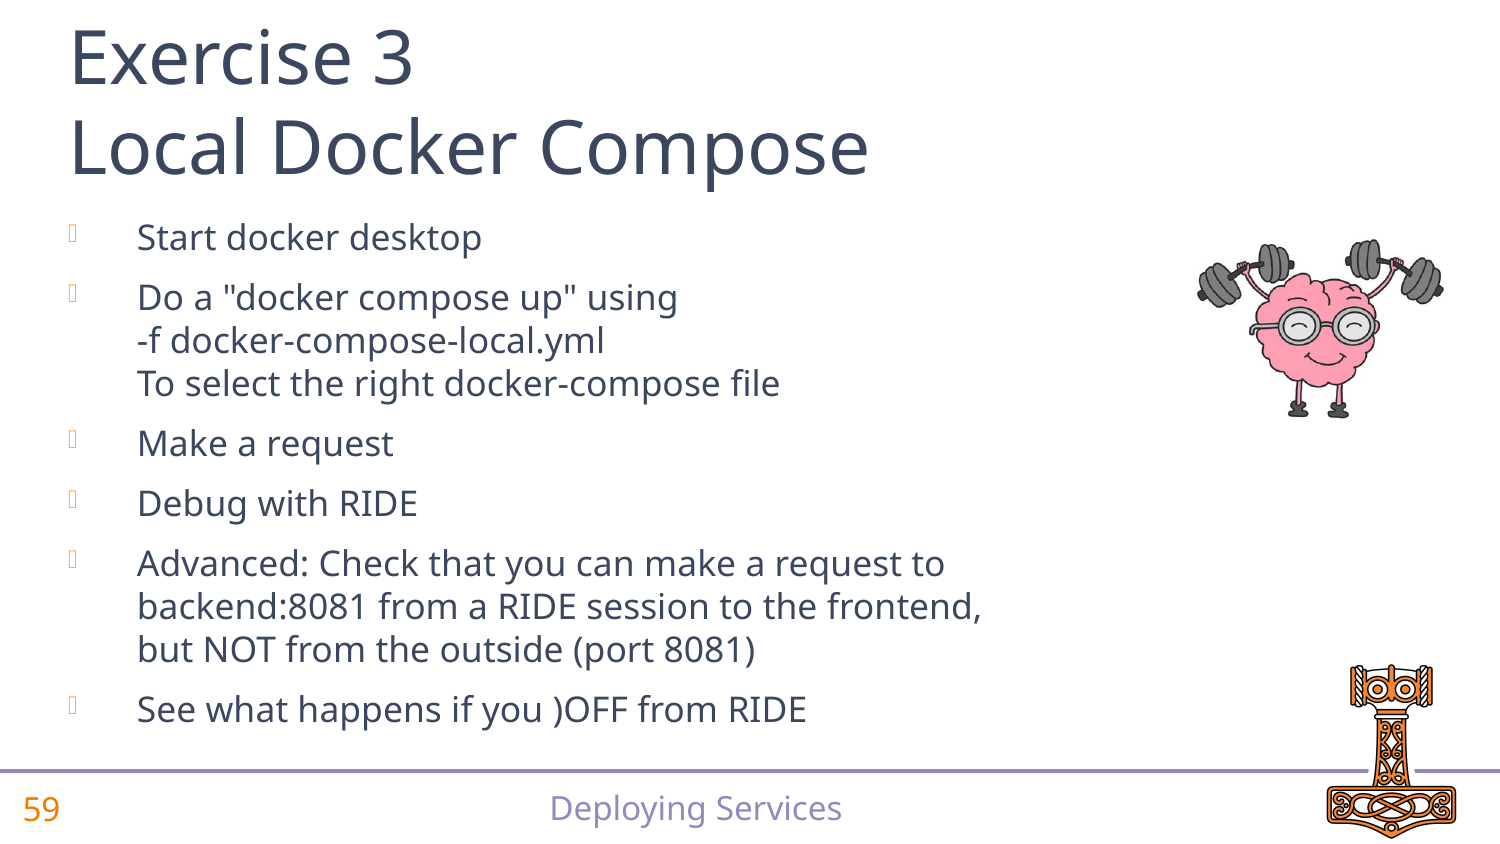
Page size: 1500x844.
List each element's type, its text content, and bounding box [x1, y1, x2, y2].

picture [1320, 655, 1461, 844]
title Exercise 3 Local Docker Compose [53, 84, 1203, 198]
picture [1140, 209, 1500, 423]
list Start docker desktop Do a "docker compose up" using -f docker-compose-local.yml To select the right docker-compose file Make a request Debug with RIDE Advanced: Check that you can make a request to backend:8081 from a RIDE session to the frontend, but NOT from the outside (port 8081) See what happens if you )OFF from RIDE [53, 207, 1053, 740]
